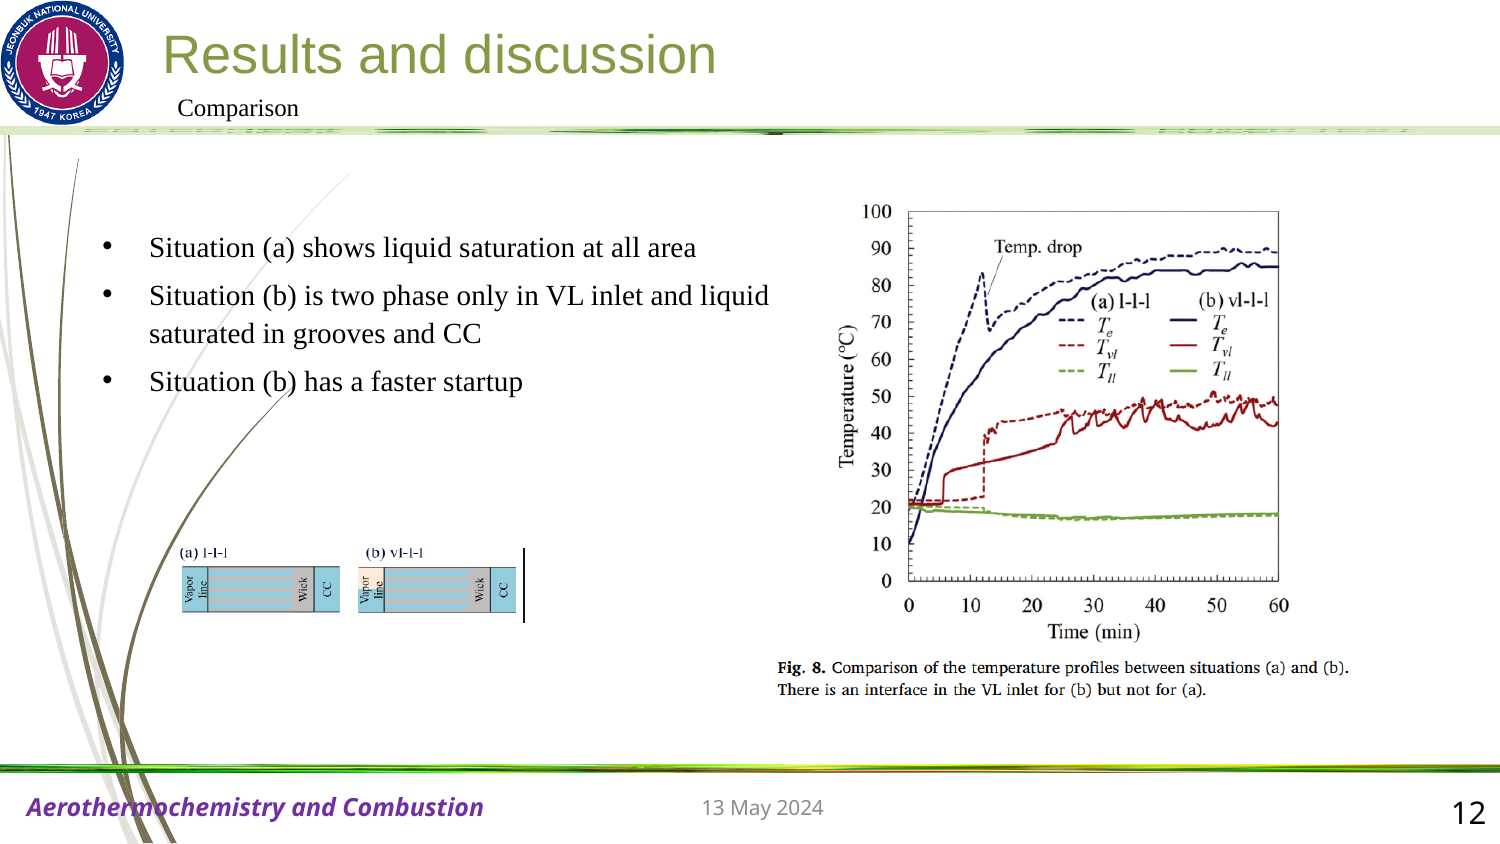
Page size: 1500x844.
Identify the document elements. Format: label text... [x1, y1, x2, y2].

picture [0, 764, 1500, 773]
picture [0, 0, 1500, 135]
text_box Situation (a) shows liquid saturation at all area Situation (b) is two phase only in VL inlet and liquid saturated in grooves and CC Situation (b) has a faster startup [87, 217, 769, 405]
slide_number 12 [1437, 785, 1500, 844]
text_box 13 May 2024 [424, 782, 1100, 837]
text_box Aerothermochemistry and Combustion [11, 782, 424, 837]
title Results and discussion [162, 13, 1219, 91]
picture [173, 547, 526, 624]
picture [774, 194, 1354, 705]
text_box Comparison [162, 81, 664, 125]
